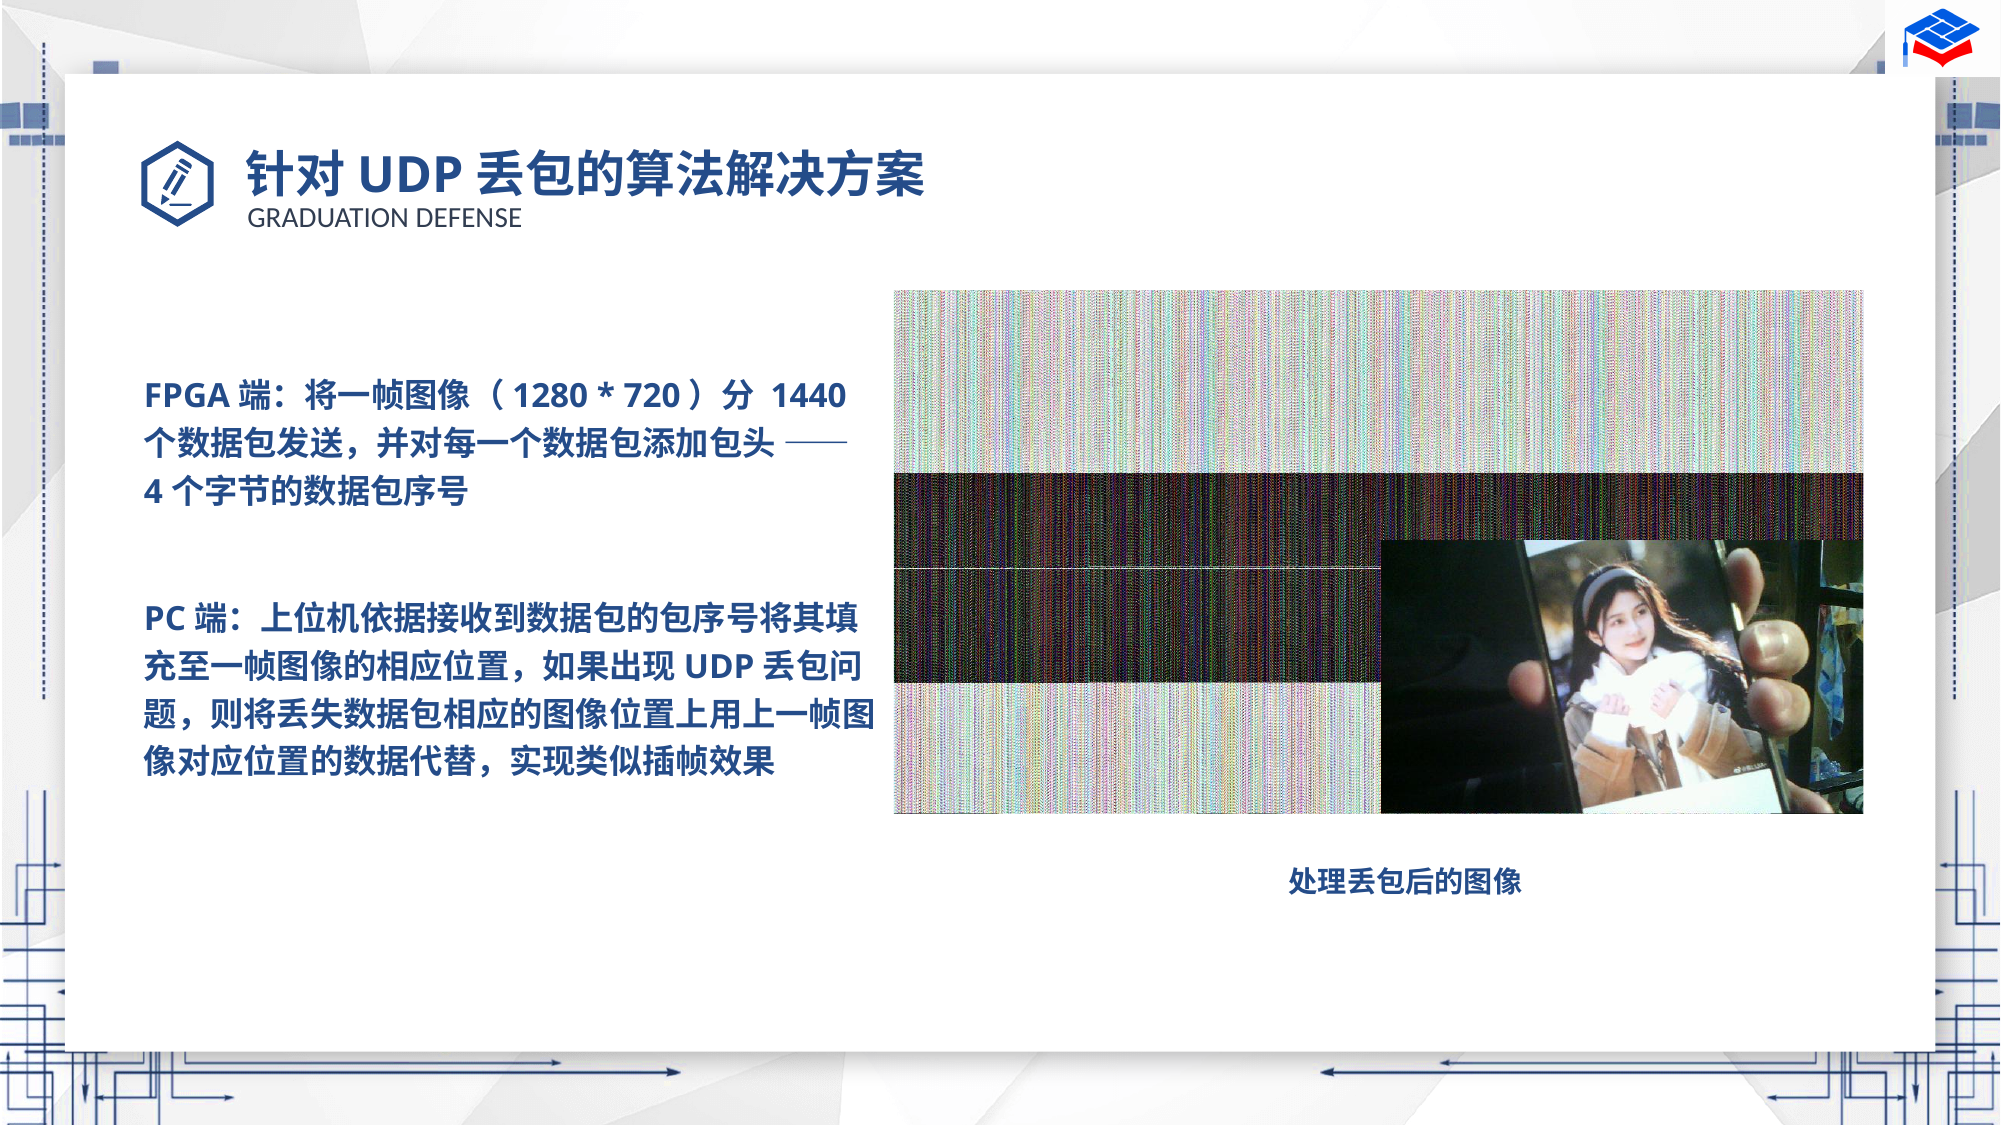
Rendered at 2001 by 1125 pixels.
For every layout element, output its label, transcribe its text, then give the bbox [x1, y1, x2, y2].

title 针对UDP丢包的算法解决方案 [230, 123, 1144, 199]
text_box PC端：上位机依据接收到数据包的包序号将其填充至一帧图像的相应位置，如果出现UDP丢包问题，则将丢失数据包相应的图像位置上用上一帧图像对应位置的数据代替，实现类似插帧效果 [129, 581, 904, 836]
text_box 处理丢包后的图像 [1273, 855, 1988, 906]
text_box FPGA端：将一帧图像（1280 * 720）分 1440 个数据包发送，并对每一个数据包添加包头 —— 4个字节的数据包序号 [129, 358, 879, 523]
picture [0, 0, 2001, 1125]
